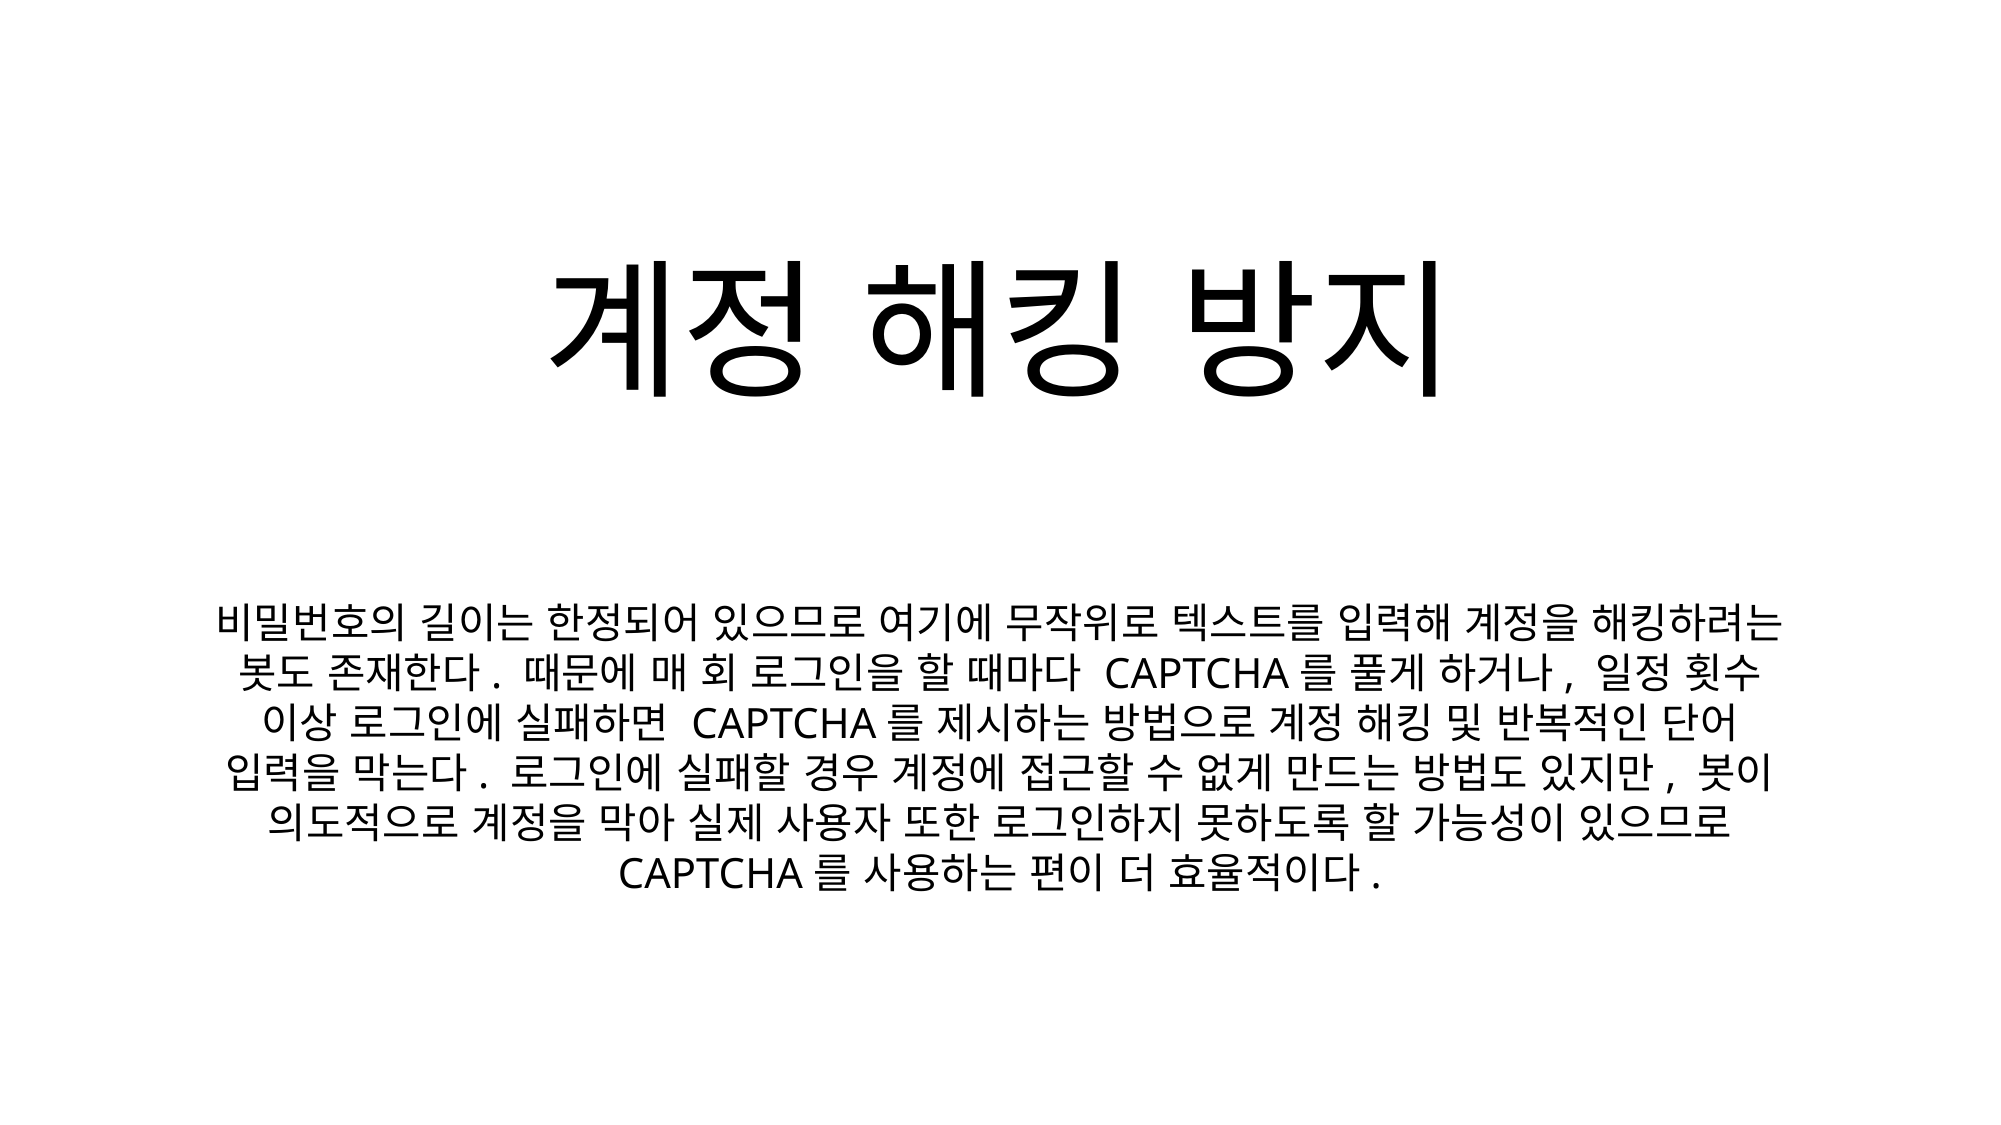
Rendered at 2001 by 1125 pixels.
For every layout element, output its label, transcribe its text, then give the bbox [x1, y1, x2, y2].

text_box 비밀번호의 길이는 한정되어 있으므로 여기에 무작위로 텍스트를 입력해 계정을 해킹하려는 봇도 존재한다. 때문에 매 회 로그인을 할 때마다 CAPTCHA를 풀게 하거나, 일정 횟수 이상 로그인에 실패하면 CAPTCHA를 제시하는 방법으로 계정 해킹 및 반복적인 단어 입력을 막는다. 로그인에 실패할 경우 계정에 접근할 수 없게 만드는 방법도 있지만, 봇이 의도적으로 계정을 막아 실제 사용자 또한 로그인하지 못하도록 할 가능성이 있으므로 CAPTCHA를 사용하는 편이 더 효율적이다. [196, 589, 1804, 905]
text_box 계정 해킹 방지 [238, 228, 1762, 423]
